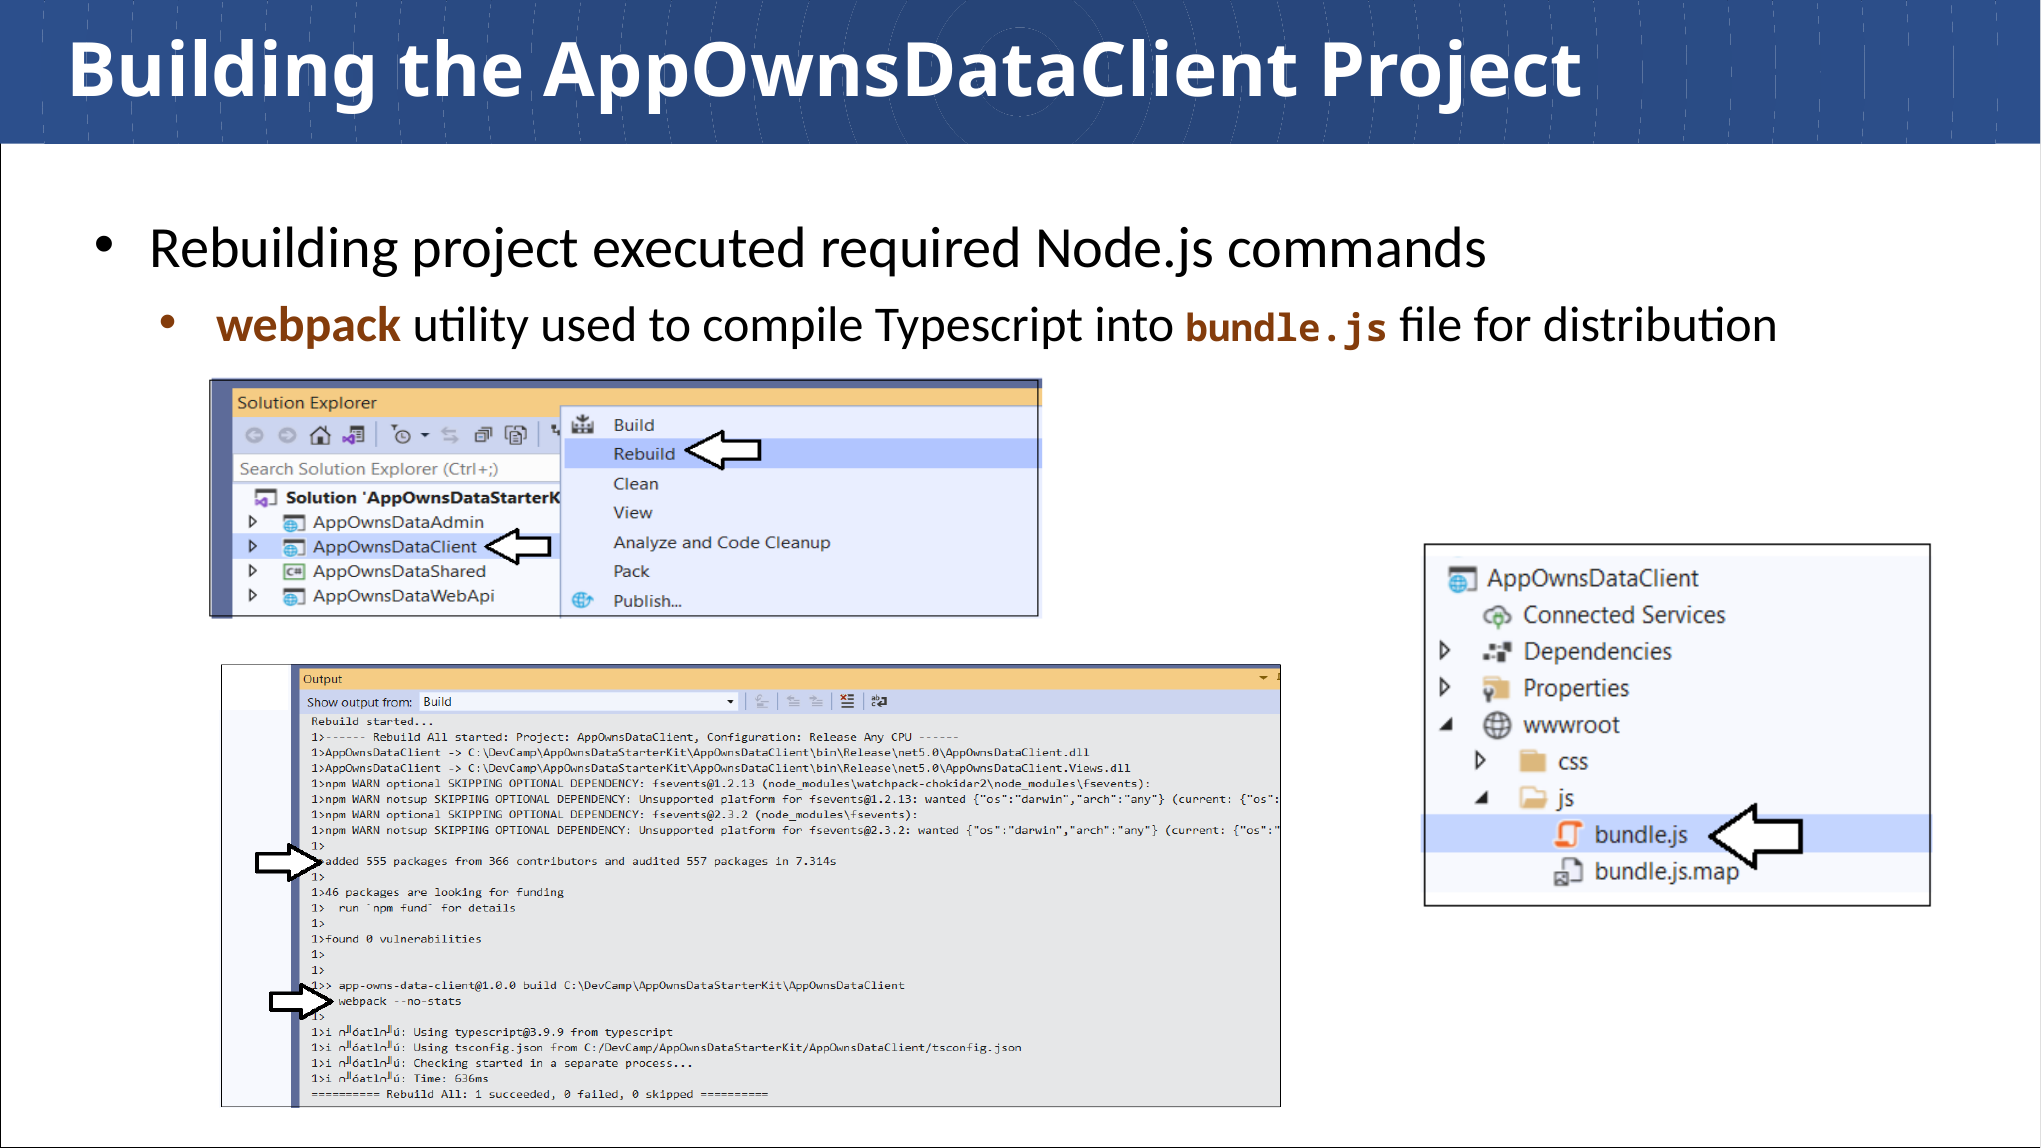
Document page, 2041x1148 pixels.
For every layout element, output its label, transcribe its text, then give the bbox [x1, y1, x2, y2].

picture [190, 368, 1052, 625]
list Rebuilding project executed required Node.js commands webpack utility used to compile Typescript into bundle.js file for distribution [79, 201, 1988, 444]
picture [1410, 531, 1939, 918]
picture [207, 658, 1287, 1113]
title Building the AppOwnsDataClient Project [51, 31, 1988, 113]
